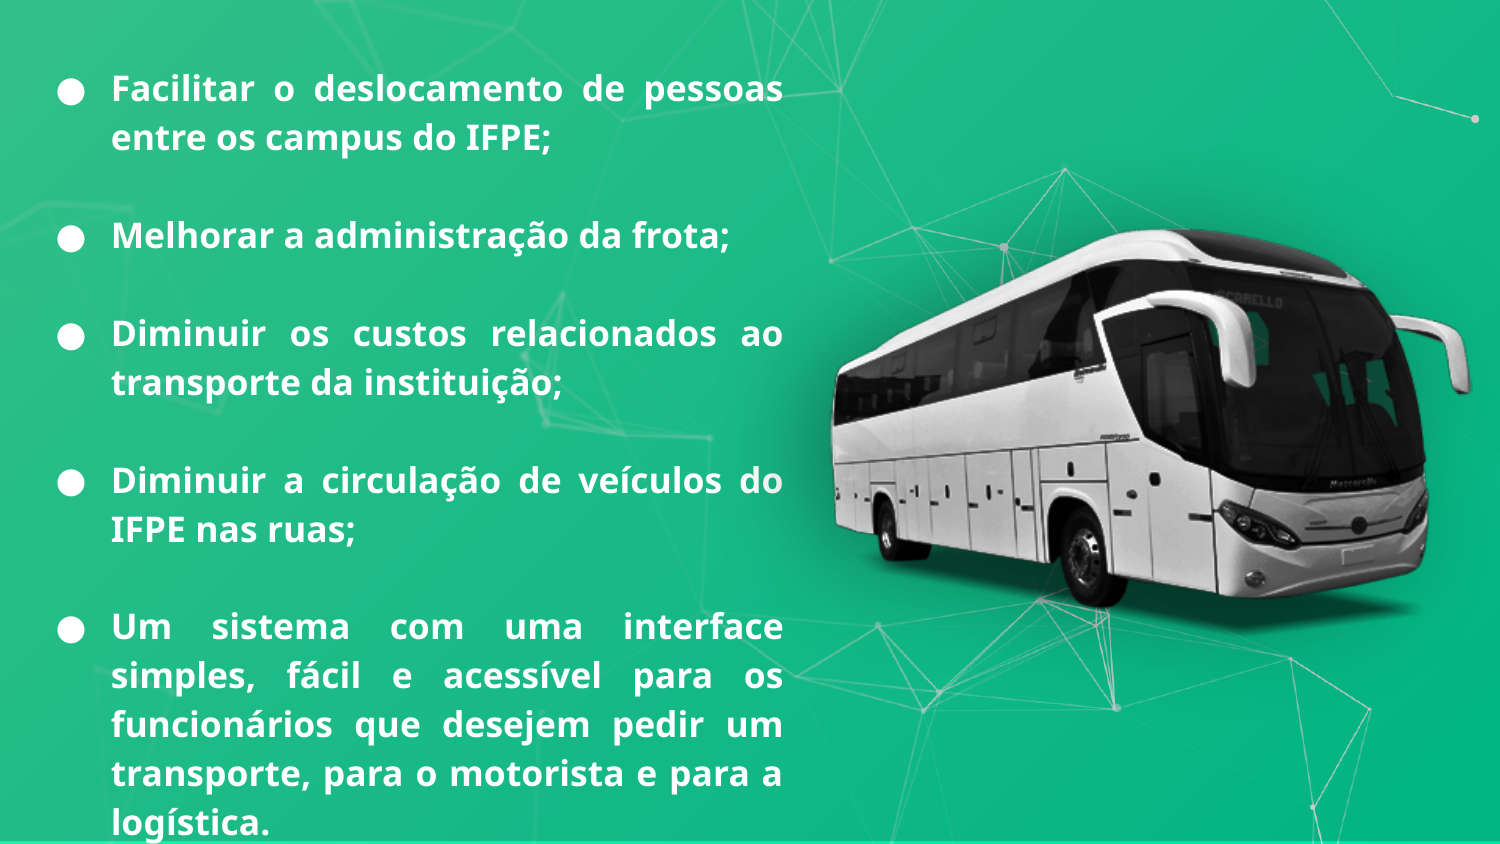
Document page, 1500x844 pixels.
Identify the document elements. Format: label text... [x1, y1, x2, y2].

text_box Facilitar o deslocamento de pessoas entre os campus do IFPE; Melhorar a administração da frota; Diminuir os custos relacionados ao transporte da instituição; Diminuir a circulação de veículos do IFPE nas ruas; Um sistema com uma interface simples, fácil e acessível para os funcionários que desejem pedir um transporte, para o motorista e para a logística. [20, 45, 800, 799]
text_box [0, 0, 1500, 842]
picture [822, 214, 1482, 648]
